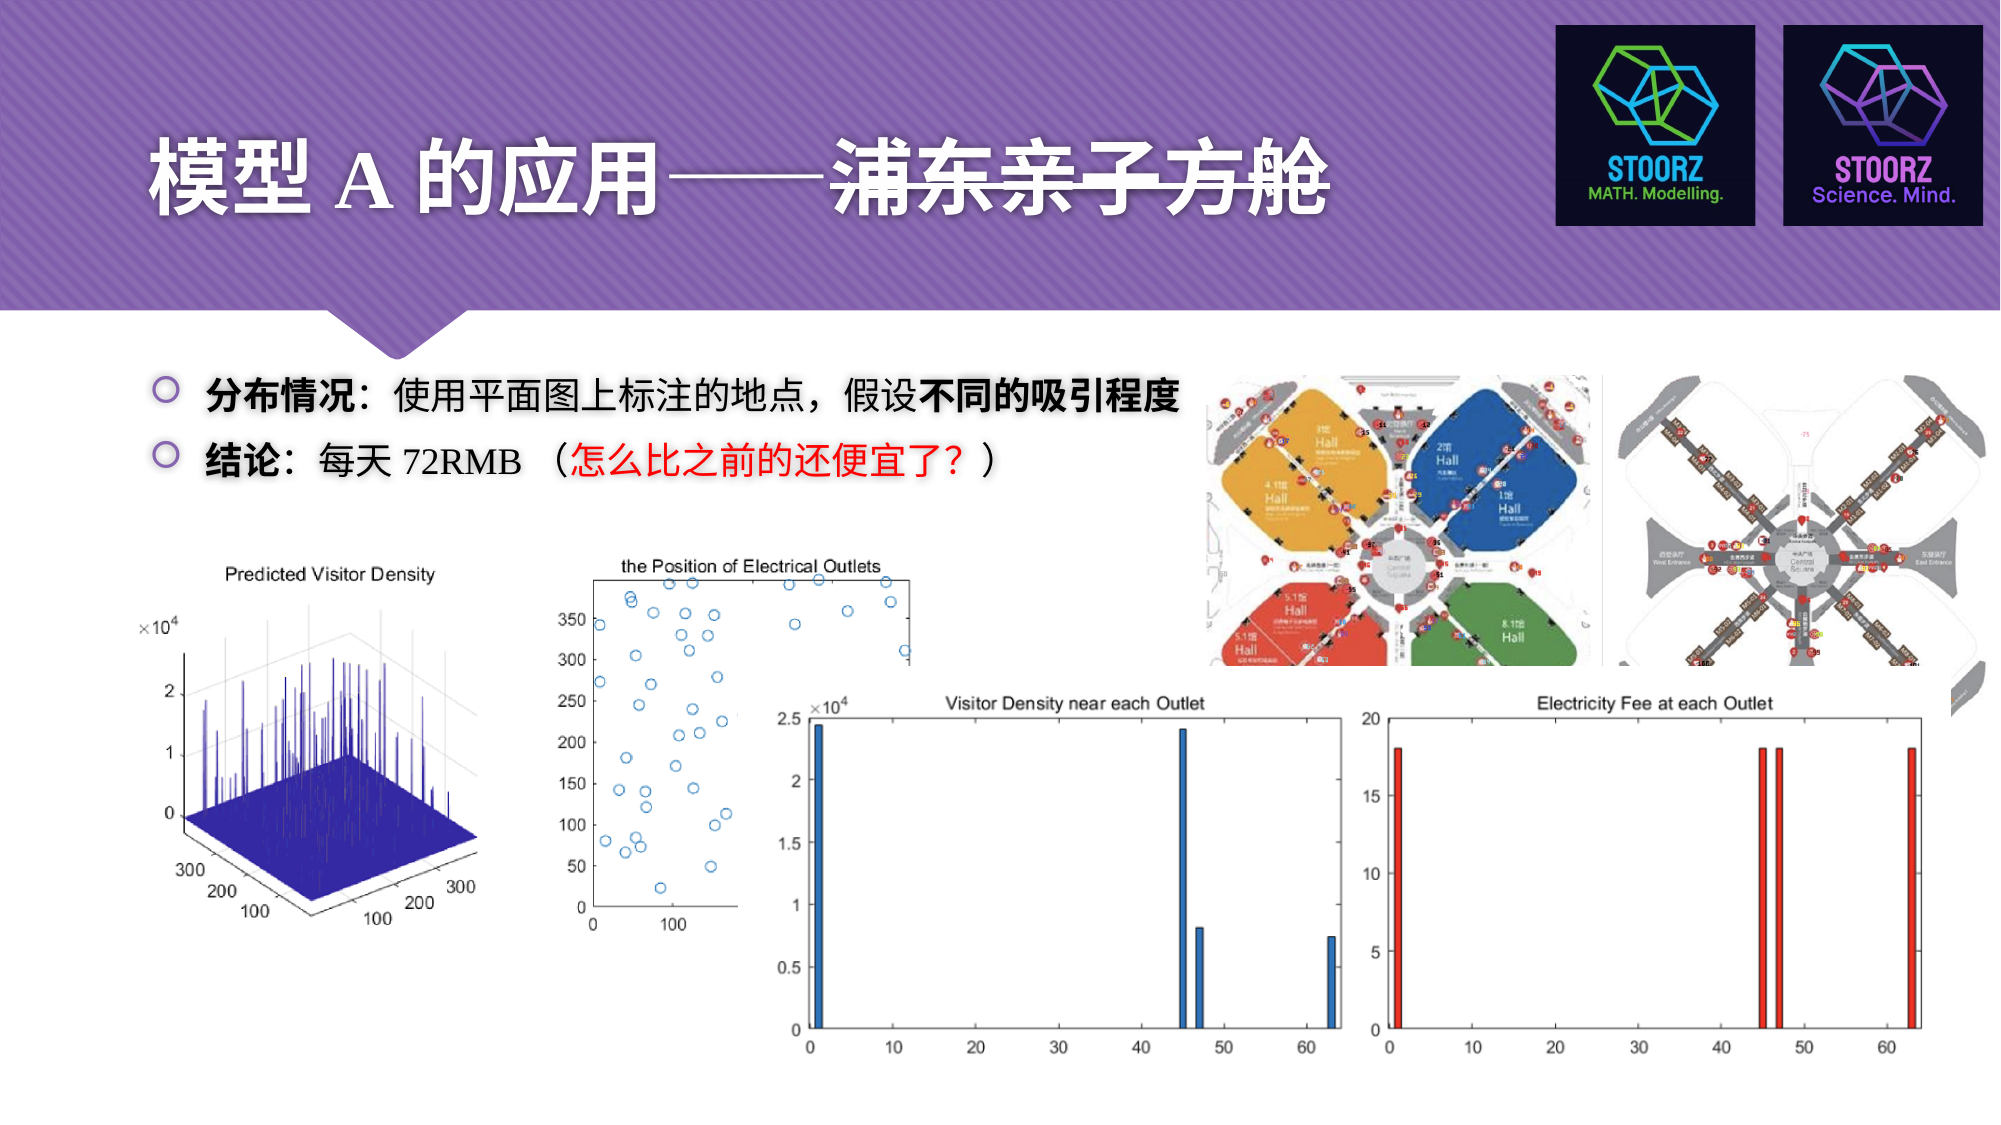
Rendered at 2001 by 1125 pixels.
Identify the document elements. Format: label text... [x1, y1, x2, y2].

picture [103, 364, 2000, 1100]
title 模型A的应用——浦东亲子方舱 [132, 73, 1868, 233]
picture [1783, 25, 1984, 226]
picture [1555, 25, 1756, 226]
list 分布情况：使用平面图上标注的地点，假设不同的吸引程度 结论：每天72RMB（怎么比之前的还便宜了？） [134, 364, 1197, 665]
